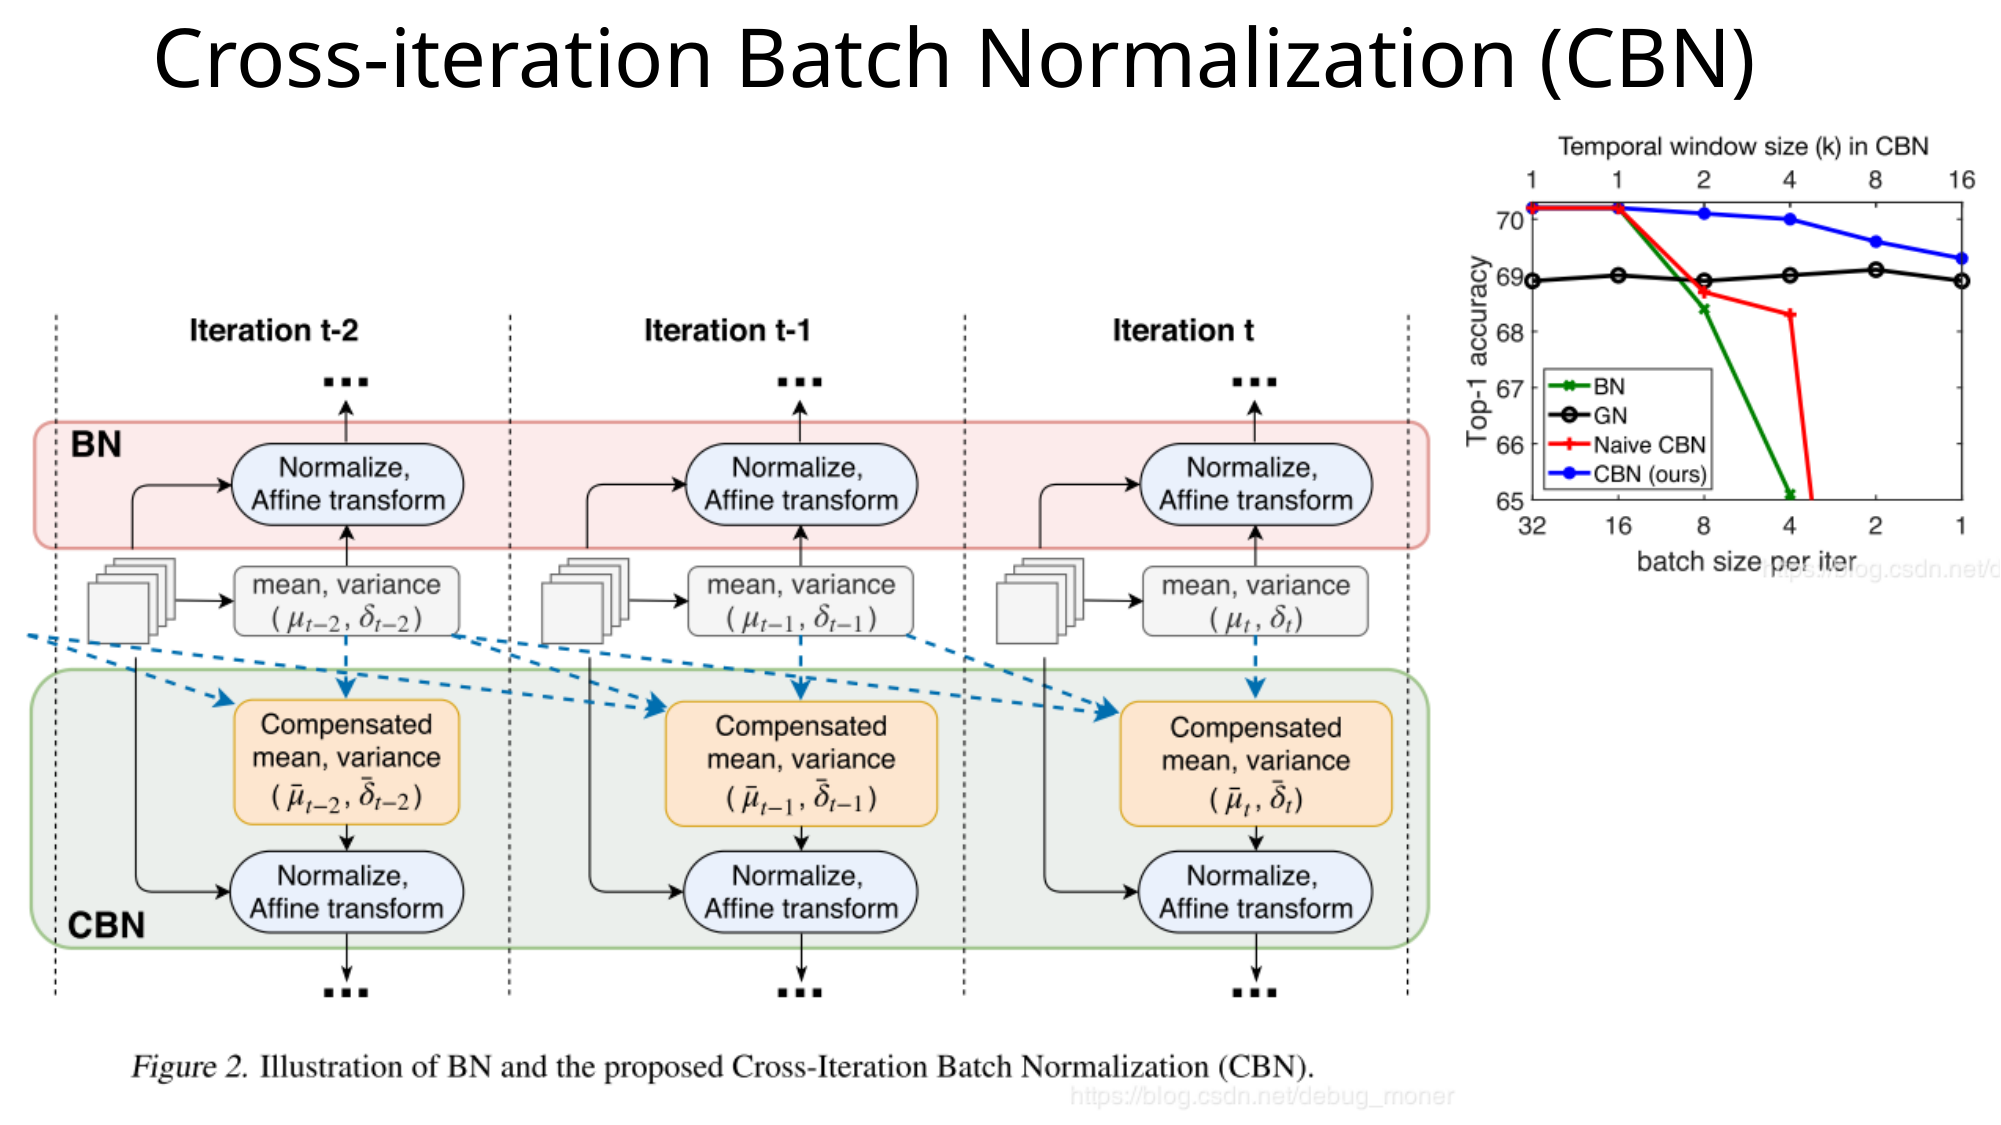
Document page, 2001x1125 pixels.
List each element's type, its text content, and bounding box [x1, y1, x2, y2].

picture [0, 122, 2000, 1125]
title Cross-iteration Batch Normalization (CBN) [137, 0, 1863, 123]
